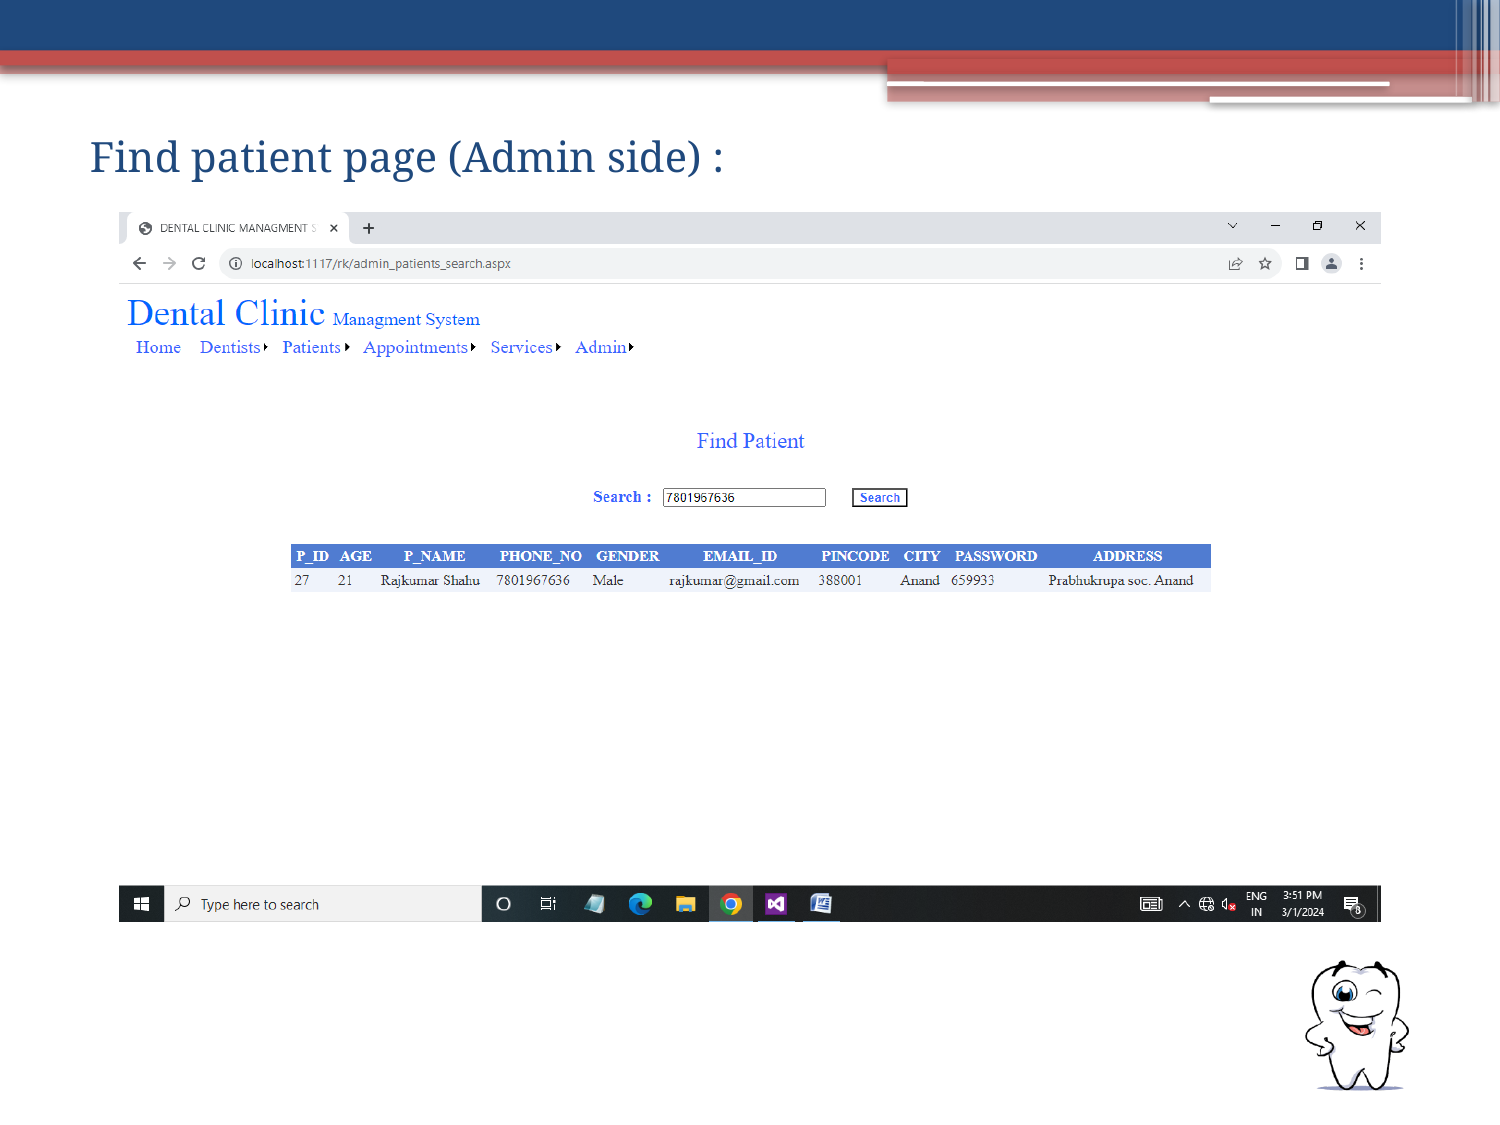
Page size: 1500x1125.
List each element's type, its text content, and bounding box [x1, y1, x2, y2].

picture [1262, 934, 1454, 1125]
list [118, 212, 1382, 922]
title Find patient page (Admin side) : [75, 112, 1425, 200]
